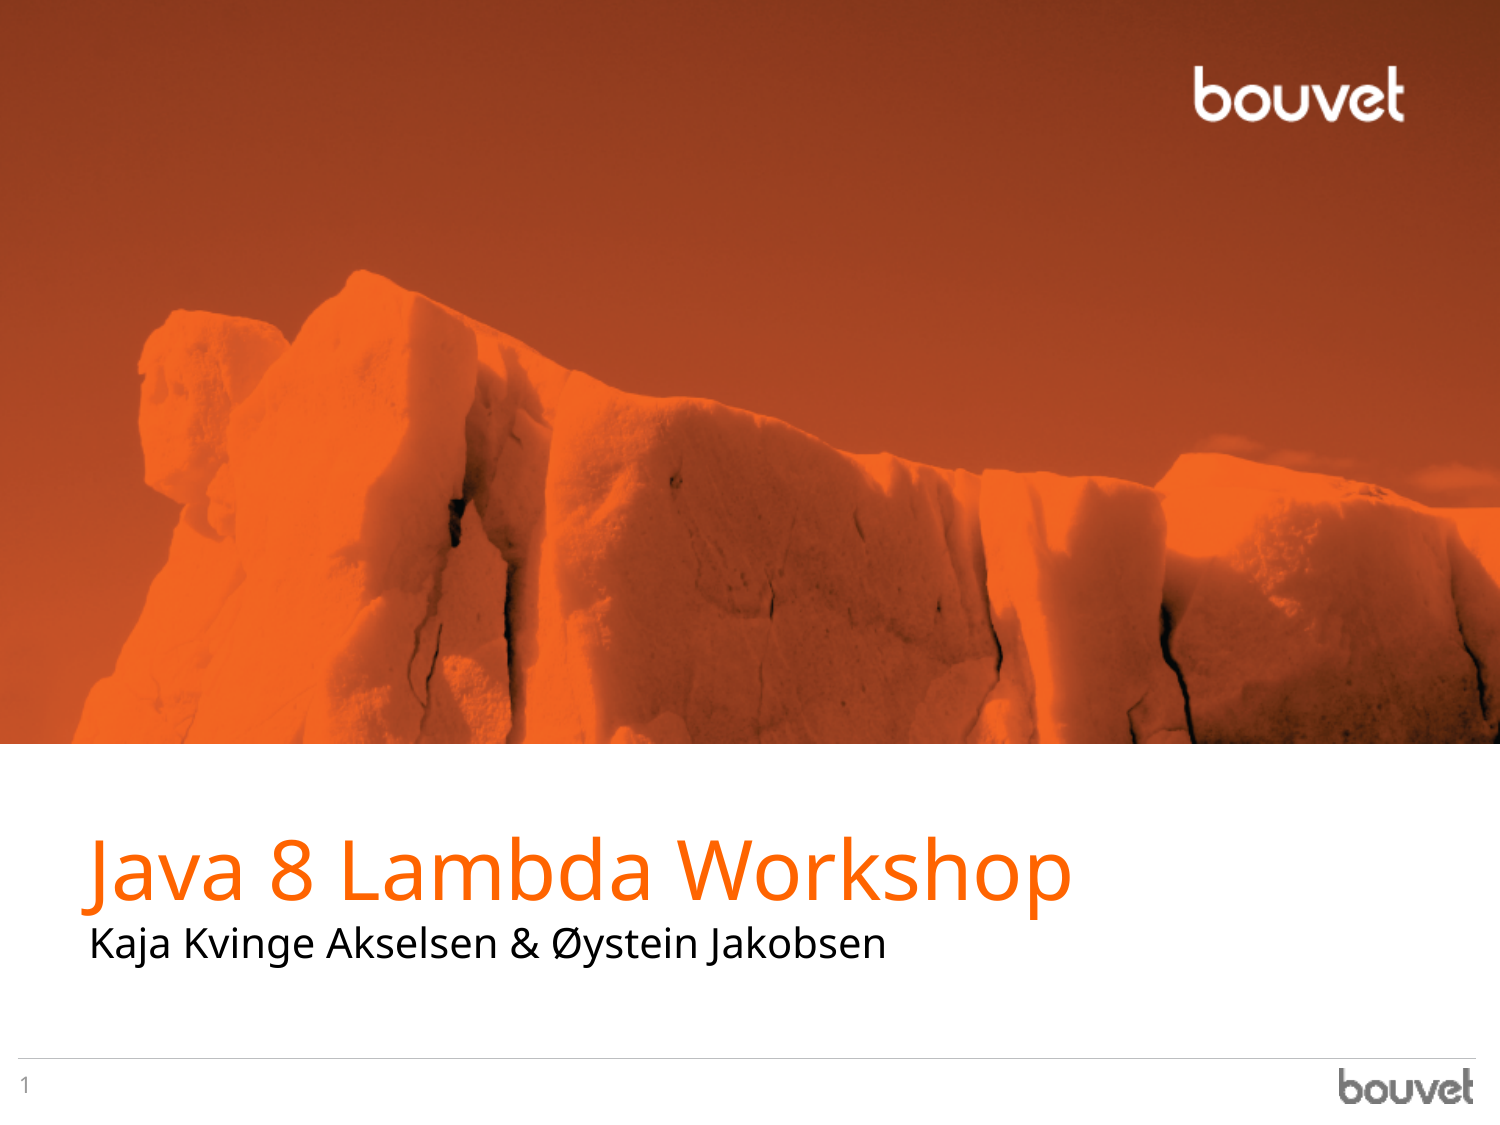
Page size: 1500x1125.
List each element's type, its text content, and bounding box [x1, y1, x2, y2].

picture [1339, 1068, 1473, 1104]
picture [0, 0, 1500, 744]
slide_number 1 [19, 1070, 137, 1101]
title Java 8 Lambda Workshop [88, 739, 1424, 916]
subtitle Kaja Kvinge Akselsen & Øystein Jakobsen [88, 916, 1424, 1036]
